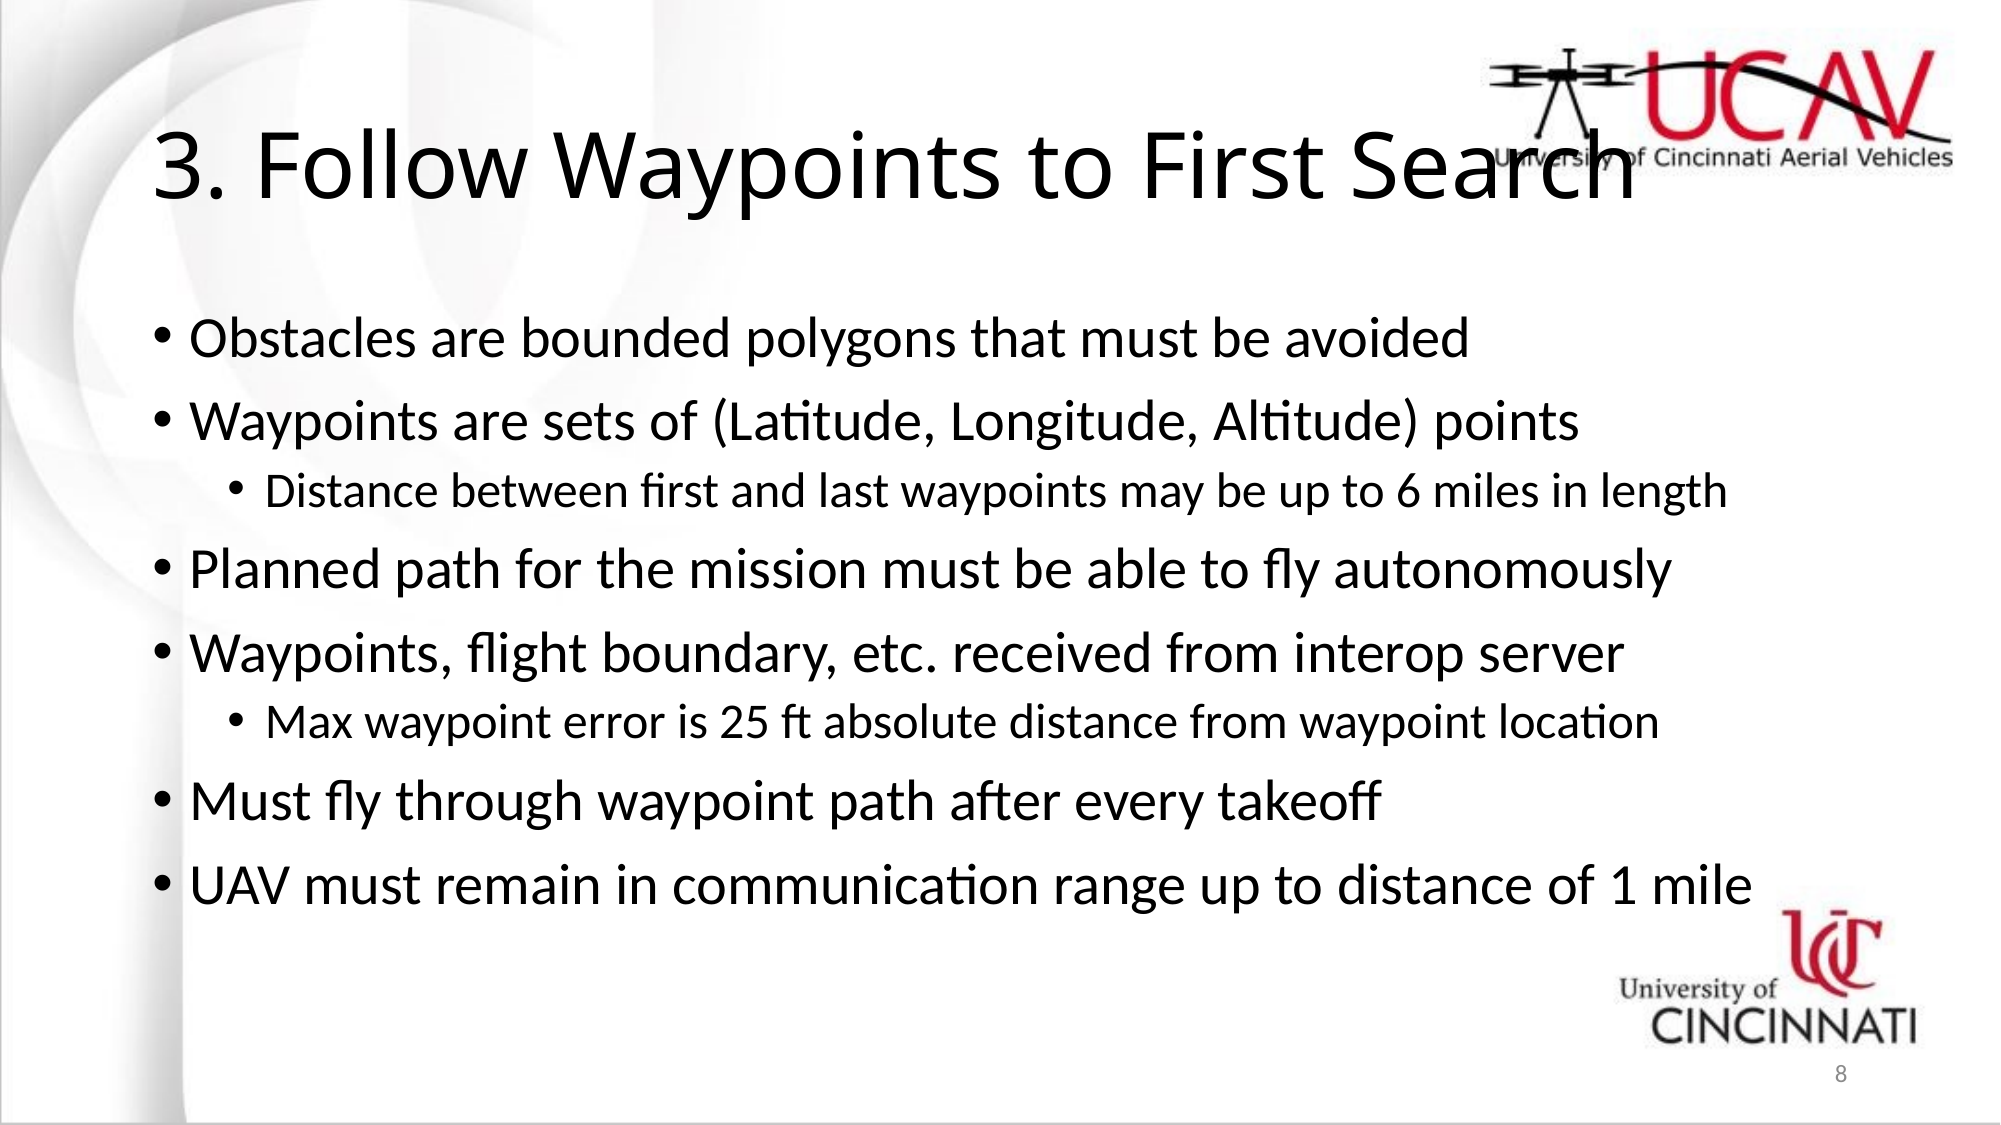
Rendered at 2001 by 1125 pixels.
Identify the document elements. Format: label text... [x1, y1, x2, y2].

slide_number 8 [1412, 1042, 1863, 1103]
title 3. Follow Waypoints to First Search [137, 59, 1863, 278]
list Obstacles are bounded polygons that must be avoided Waypoints are sets of (Latitude, Longitude, Altitude) points Distance between first and last waypoints may be up to 6 miles in length Planned path for the mission must be able to fly autonomously Waypoints, flight boundary, etc. received from interop server Max waypoint error is 25 ft absolute distance from waypoint location Must fly through waypoint path after every takeoff UAV must remain in communication range up to distance of 1 mile [137, 299, 1863, 1014]
picture [0, 0, 2001, 1125]
